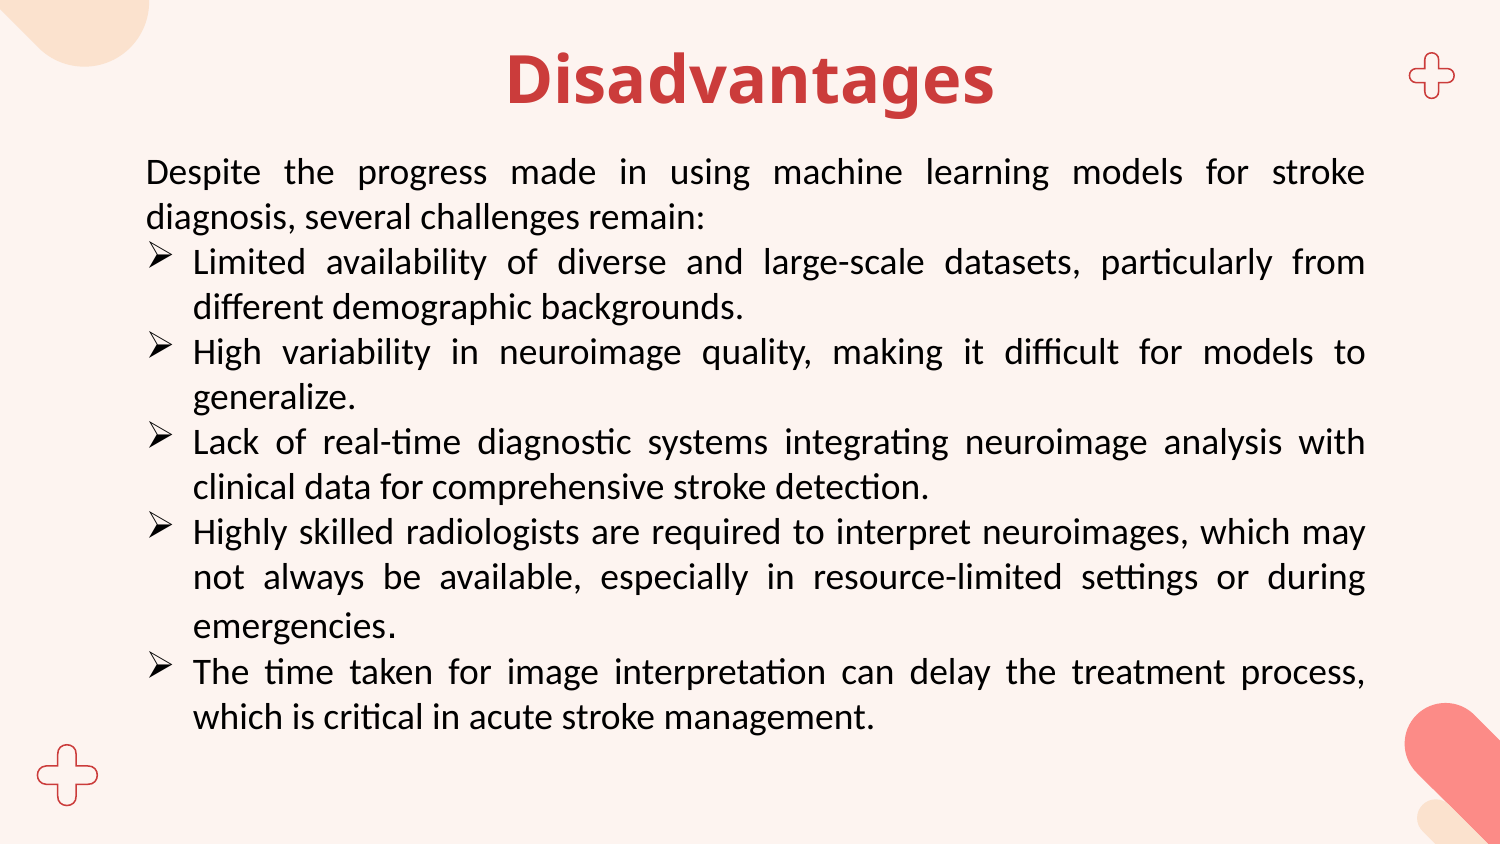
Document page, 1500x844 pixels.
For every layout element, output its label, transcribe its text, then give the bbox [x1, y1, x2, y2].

text_box Despite the progress made in using machine learning models for stroke diagnosis, several challenges remain: Limited availability of diverse and large-scale datasets, particularly from different demographic backgrounds. High variability in neuroimage quality, making it difficult for models to generalize. Lack of real-time diagnostic systems integrating neuroimage analysis with clinical data for comprehensive stroke detection. Highly skilled radiologists are required to interpret neuroimages, which may not always be available, especially in resource-limited settings or during emergencies. The time taken for image interpretation can delay the treatment process, which is critical in acute stroke management. [131, 139, 1382, 776]
title Disadvantages [118, 21, 1382, 116]
